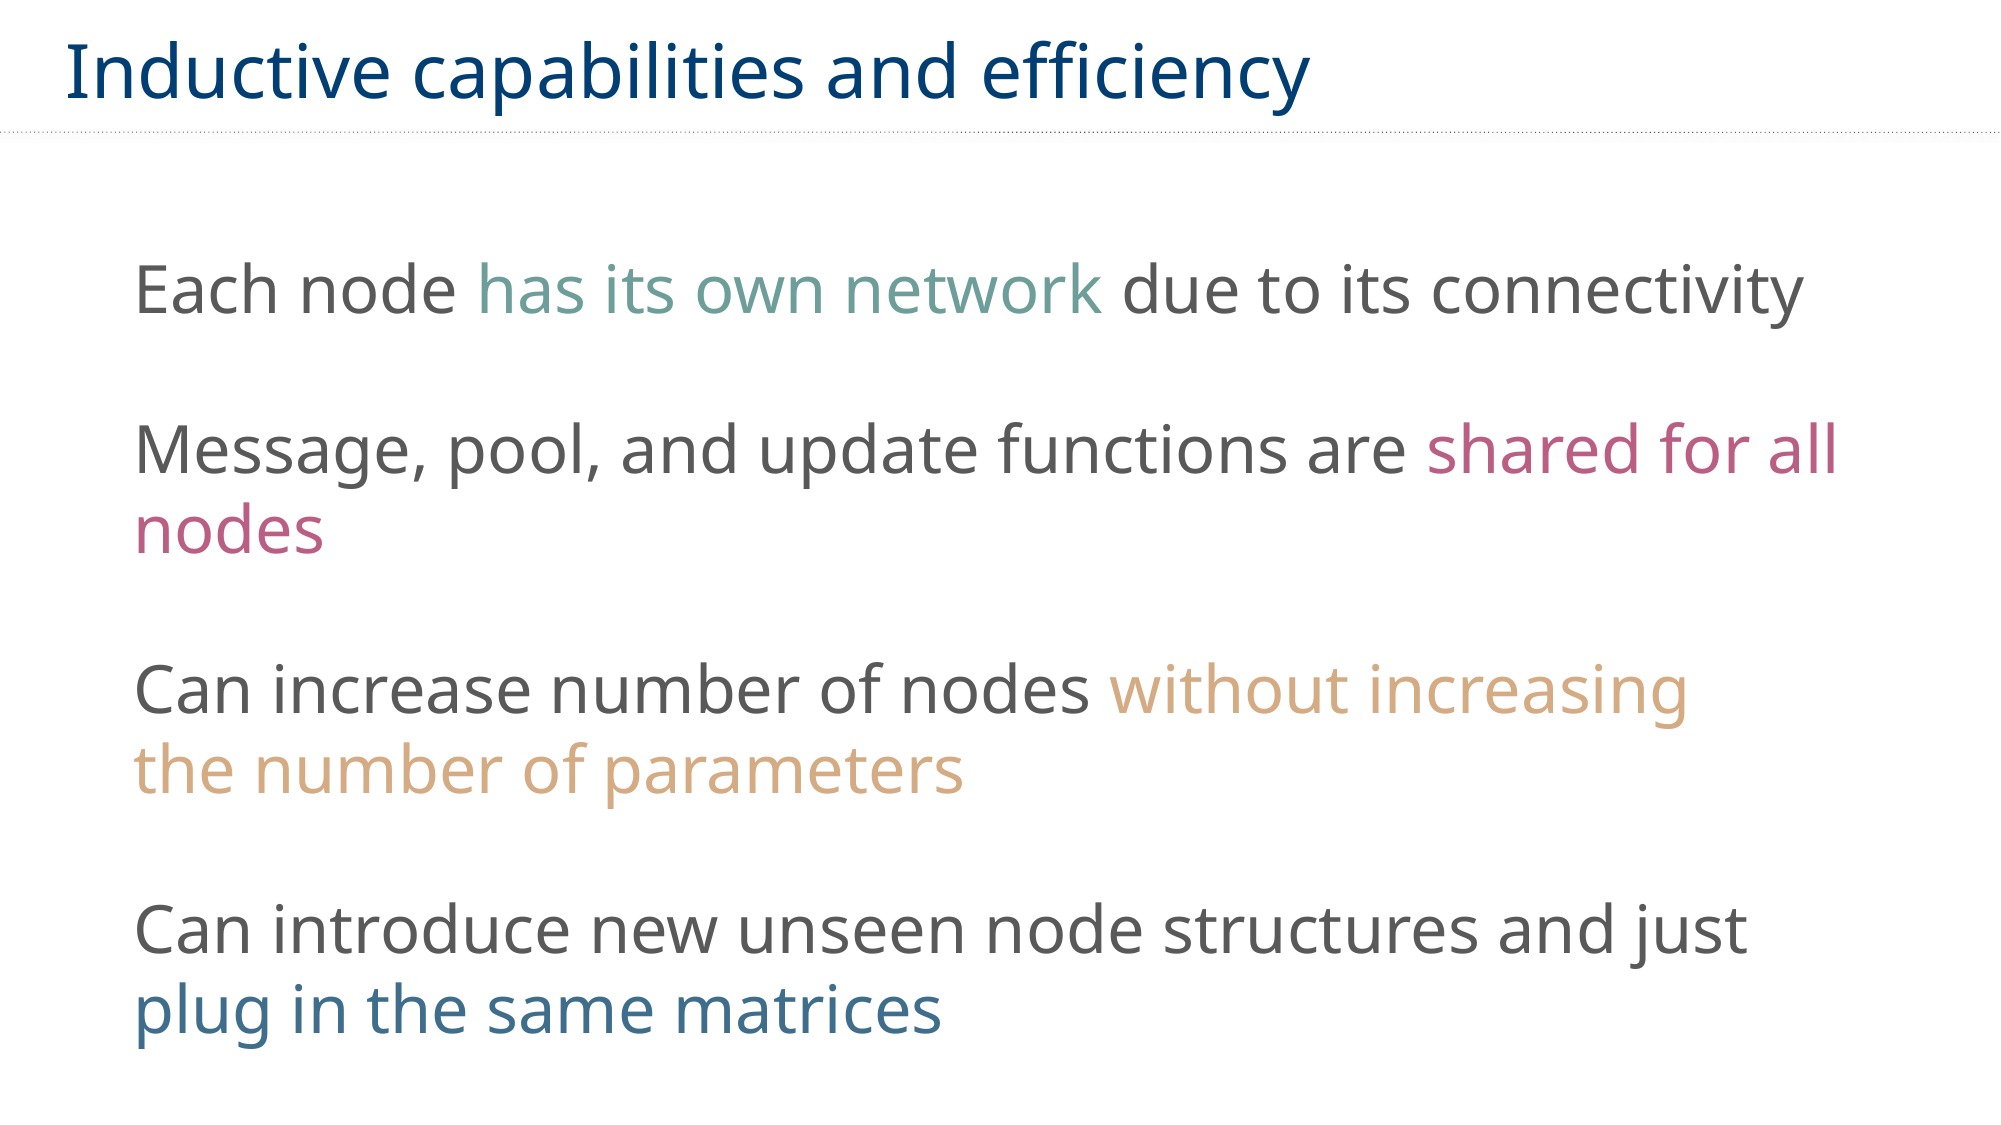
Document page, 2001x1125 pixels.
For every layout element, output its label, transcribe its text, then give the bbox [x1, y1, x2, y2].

text_box Inductive capabilities and efficiency [50, 32, 1959, 106]
text_box Each node has its own network due to its connectivity Message, pool, and update functions are shared for all nodes Can increase number of nodes without increasing the number of parameters Can introduce new unseen node structures and just plug in the same matrices [118, 239, 1891, 1012]
